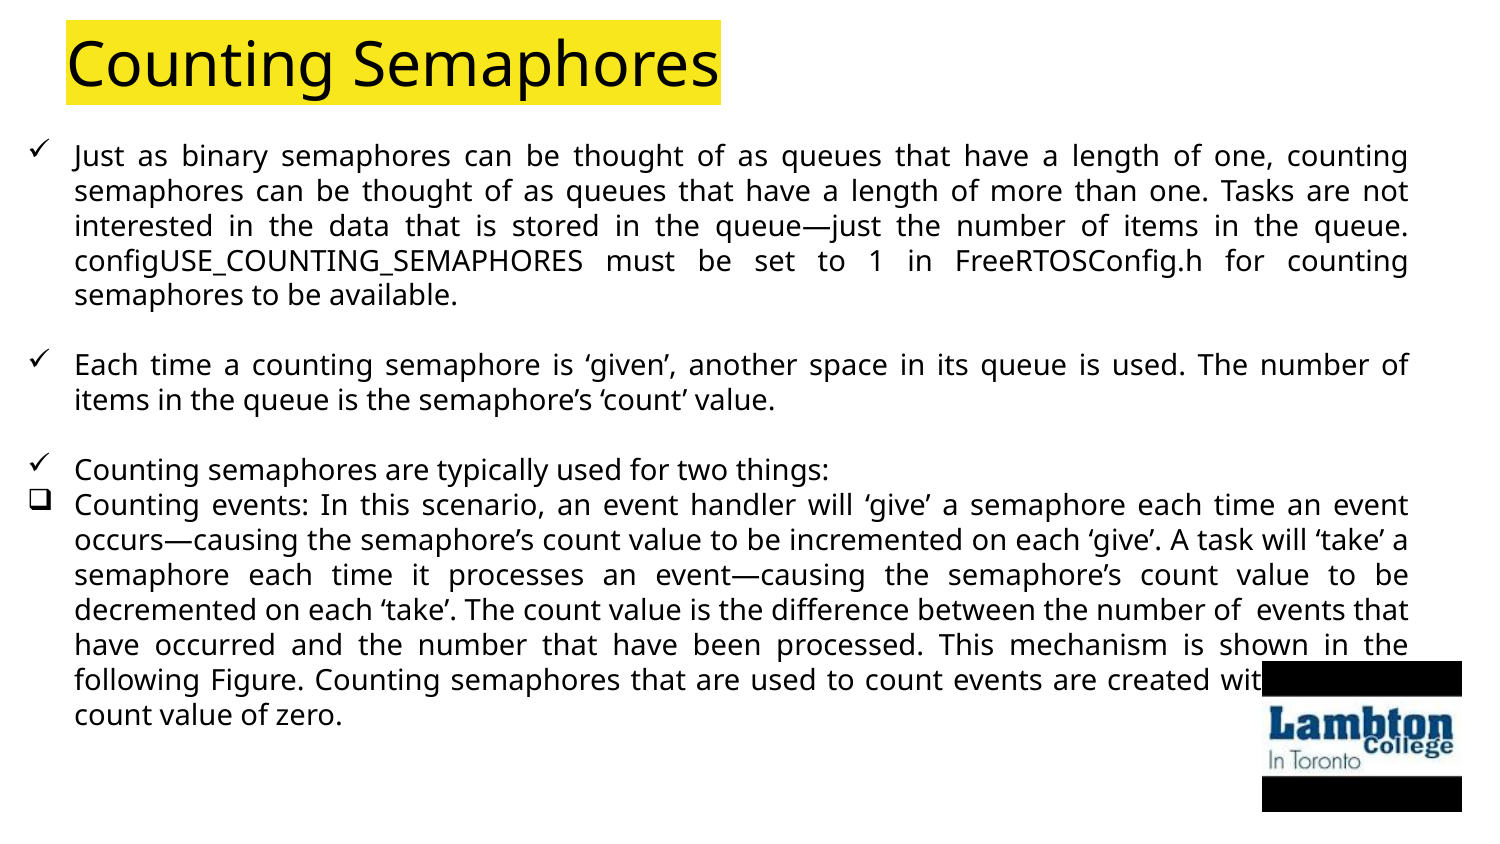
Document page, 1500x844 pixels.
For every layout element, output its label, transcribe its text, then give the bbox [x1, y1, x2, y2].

text_box Just as binary semaphores can be thought of as queues that have a length of one, counting semaphores can be thought of as queues that have a length of more than one. Tasks are not interested in the data that is stored in the queue—just the number of items in the queue. configUSE_COUNTING_SEMAPHORES must be set to 1 in FreeRTOSConfig.h for counting semaphores to be available. Each time a counting semaphore is ‘given’, another space in its queue is used. The number of items in the queue is the semaphore’s ‘count’ value. Counting semaphores are typically used for two things: Counting events: In this scenario, an event handler will ‘give’ a semaphore each time an event occurs—causing the semaphore’s count value to be incremented on each ‘give’. A task will ‘take’ a semaphore each time it processes an event—causing the semaphore’s count value to be decremented on each ‘take’. The count value is the difference between the number of events that have occurred and the number that have been processed. This mechanism is shown in the following Figure. Counting semaphores that are used to count events are created with an initial count value of zero. [12, 121, 1425, 798]
picture [1262, 661, 1463, 812]
text_box Counting Semaphores [51, 9, 1449, 182]
